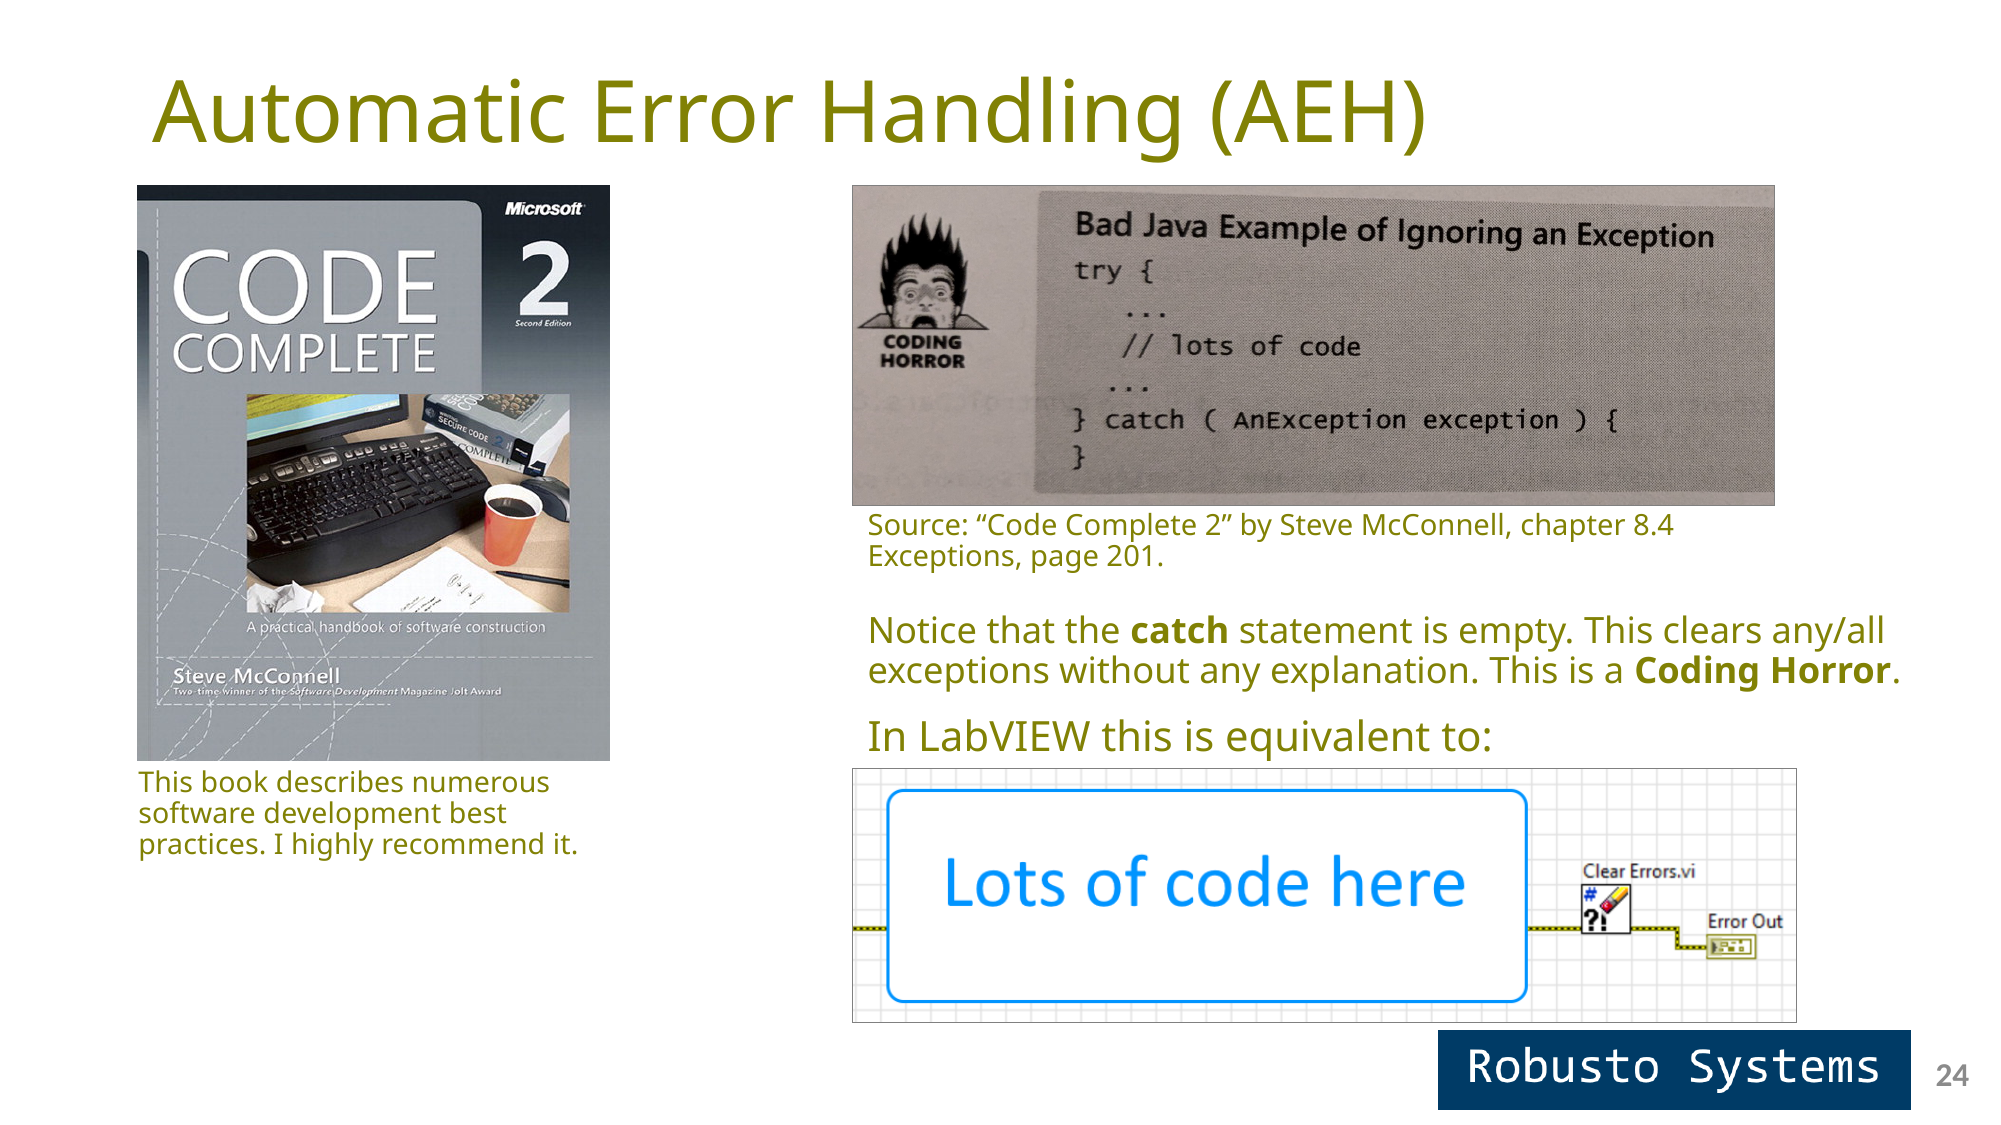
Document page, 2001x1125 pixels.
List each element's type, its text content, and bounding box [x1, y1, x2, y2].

text_box Notice that the catch statement is empty. This clears any/all exceptions without any explanation. This is a Coding Horror. [852, 580, 2000, 650]
text_box In LabVIEW this is equivalent to: [852, 650, 2000, 769]
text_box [123, 185, 610, 869]
slide_number 24 [1911, 1042, 1994, 1103]
title Automatic Error Handling (AEH) [137, 59, 1863, 169]
picture [1438, 1030, 1911, 1110]
picture [852, 768, 1797, 1023]
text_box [852, 185, 1805, 581]
